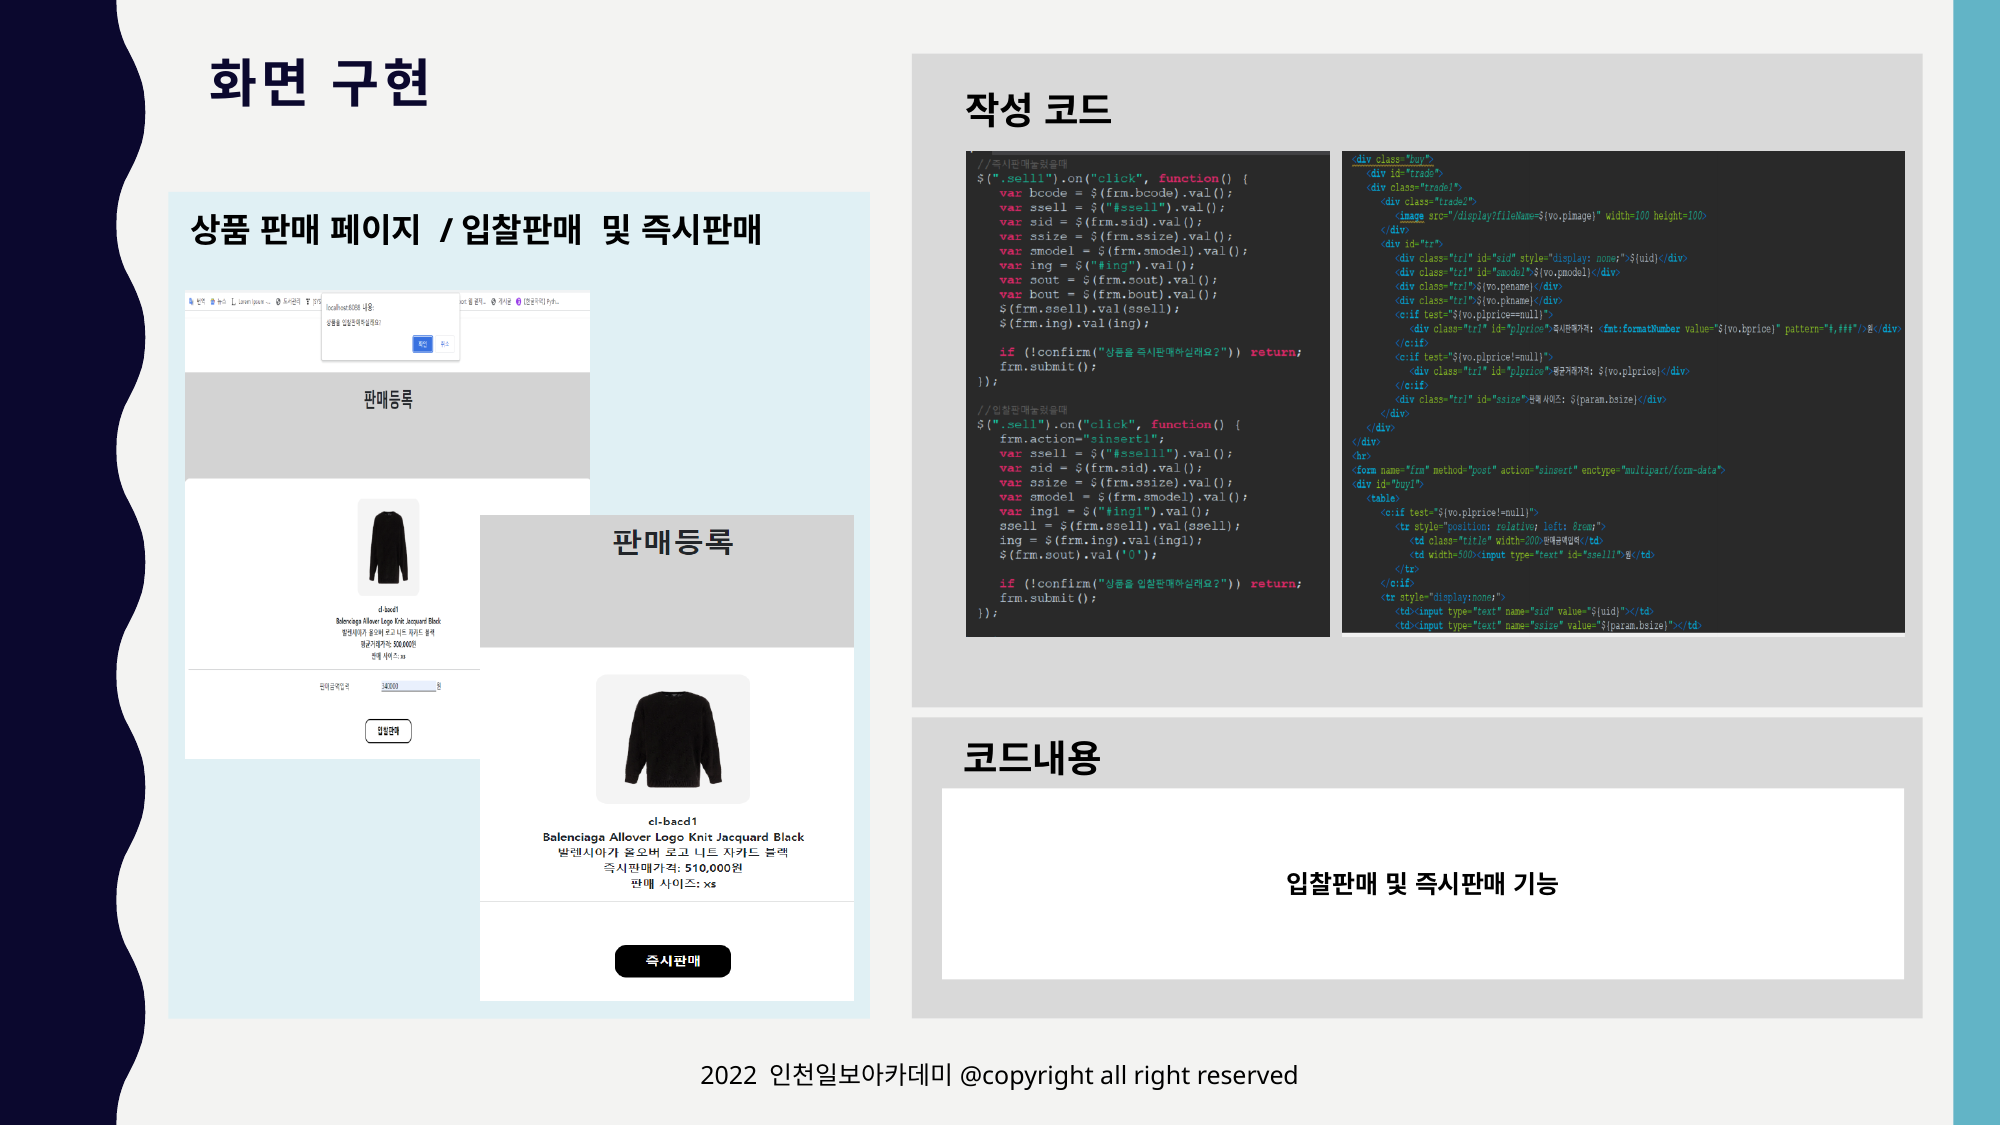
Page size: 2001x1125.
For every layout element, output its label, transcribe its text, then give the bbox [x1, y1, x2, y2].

title 화면 구현 [194, 50, 1864, 296]
picture [966, 151, 1330, 637]
text_box 상품 판매 페이지 /입찰판매 및 즉시판매 [175, 201, 854, 257]
picture [185, 289, 854, 1001]
text_box 코드내용 [949, 727, 1117, 787]
text_box [911, 716, 1924, 1019]
picture [1342, 151, 1905, 637]
text_box 입찰판매 및 즉시판매 기능 [941, 787, 1905, 980]
footer 2022 인천일보아카데미@copyright all right reserved [662, 1045, 1338, 1103]
text_box 작성 코드 [950, 79, 1129, 140]
text_box [911, 52, 1924, 708]
text_box [167, 191, 871, 1020]
